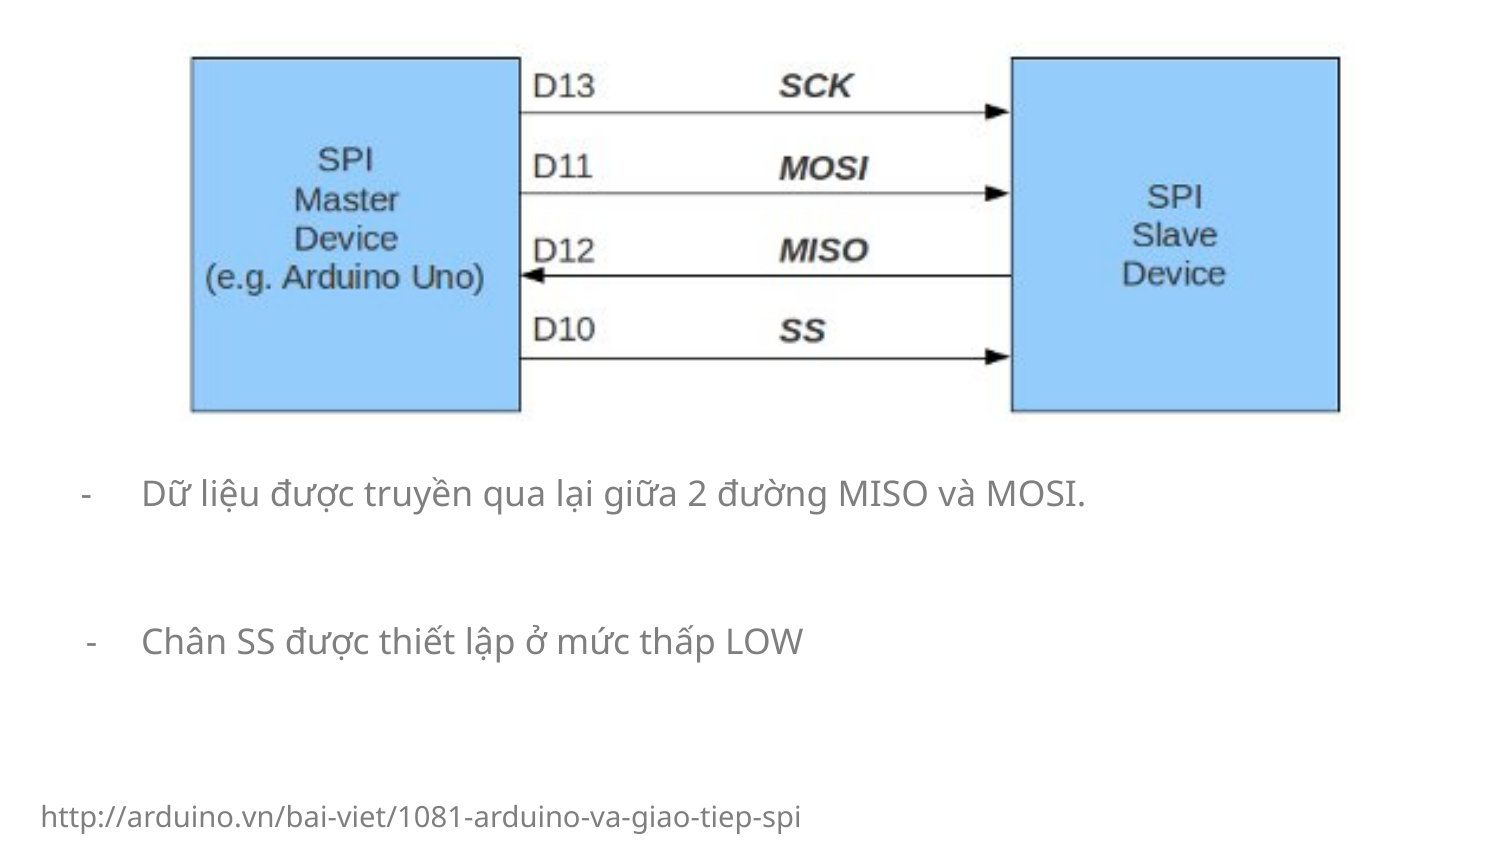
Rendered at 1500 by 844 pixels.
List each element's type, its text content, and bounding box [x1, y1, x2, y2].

text_box http://arduino.vn/bai-viet/1081-arduino-va-giao-tiep-spi [25, 783, 1269, 828]
list Dữ liệu được truyền qua lại giữa 2 đường MISO và MOSI. Chân SS được thiết lập ở mức thấp LOW [51, 449, 1450, 750]
picture [181, 40, 1355, 422]
